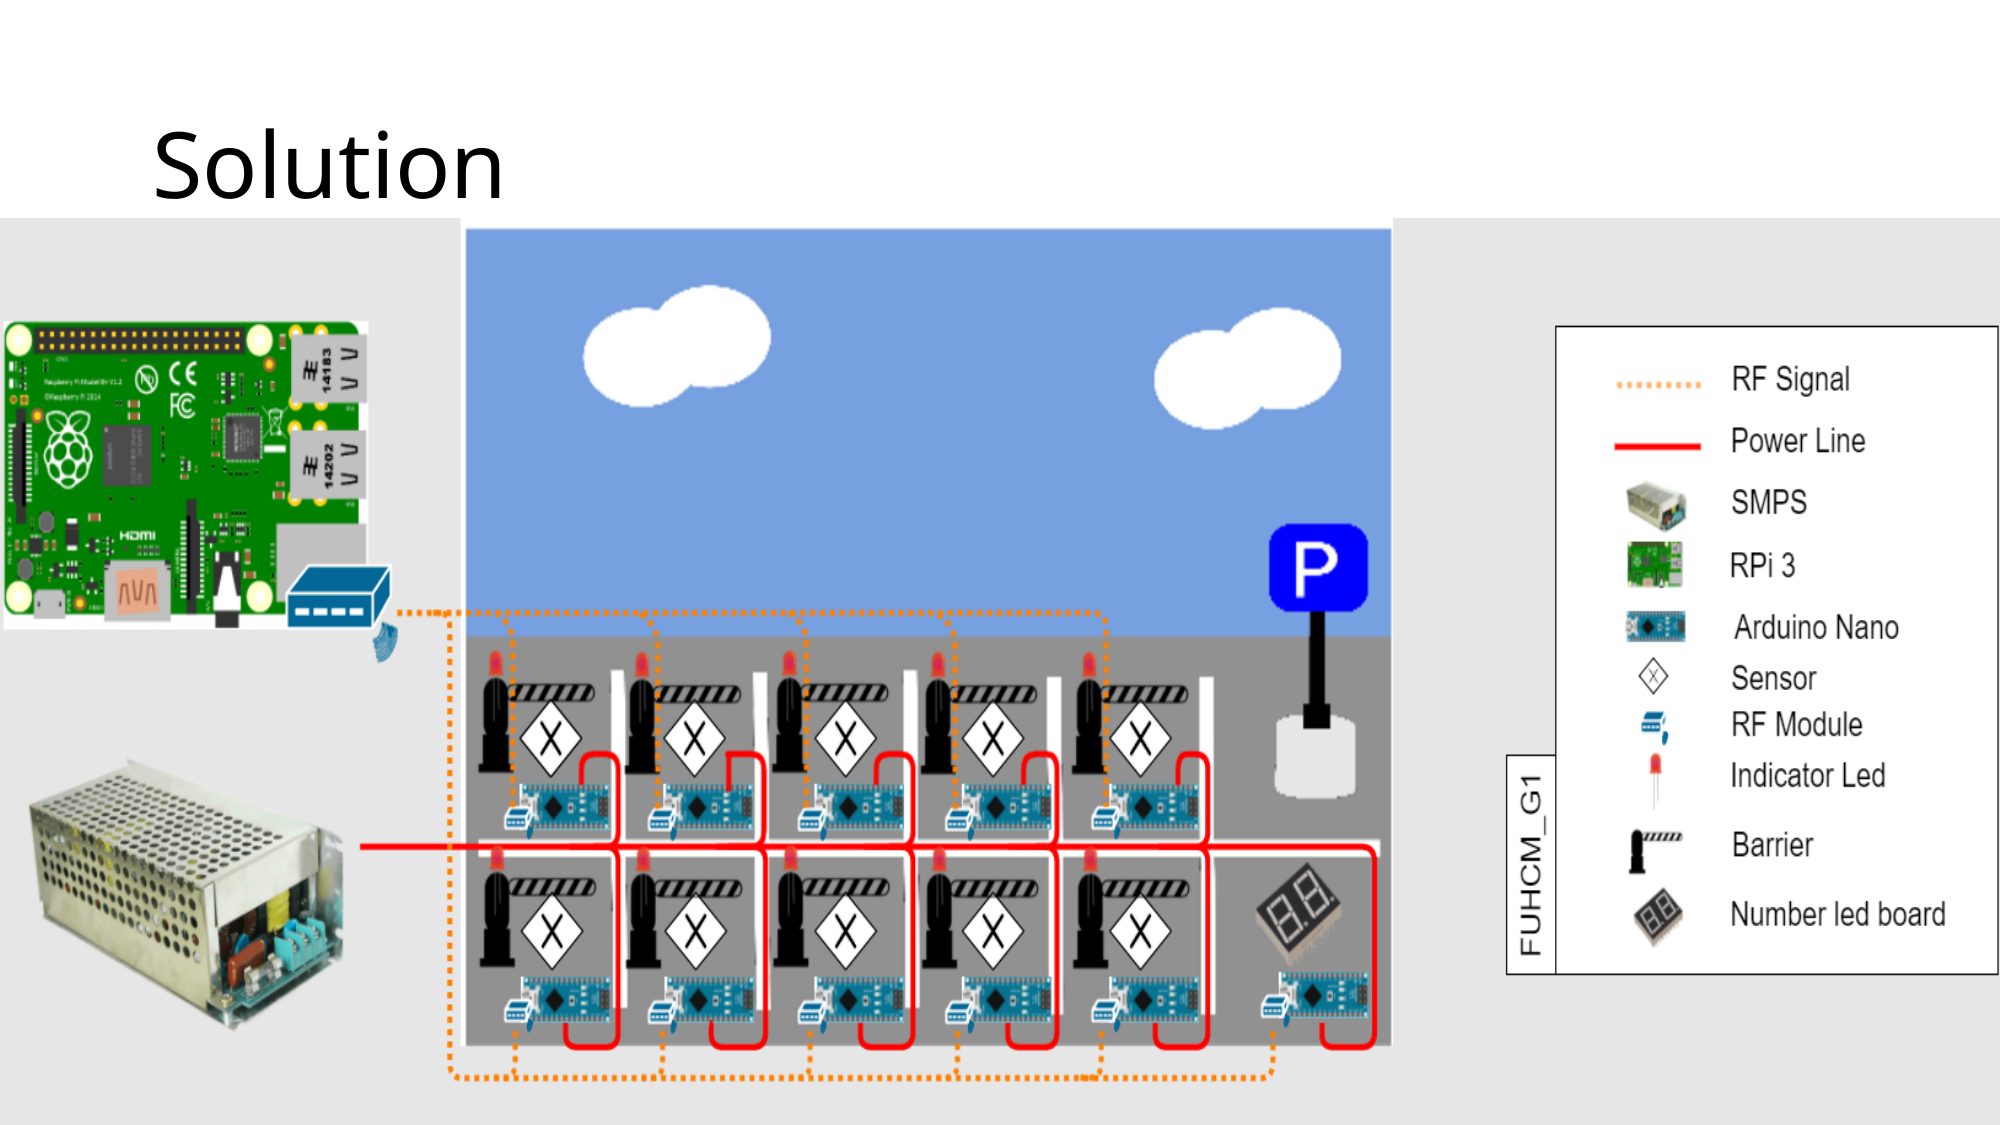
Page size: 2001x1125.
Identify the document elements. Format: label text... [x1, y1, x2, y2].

picture [0, 218, 2000, 1125]
title Solution [137, 59, 1863, 218]
